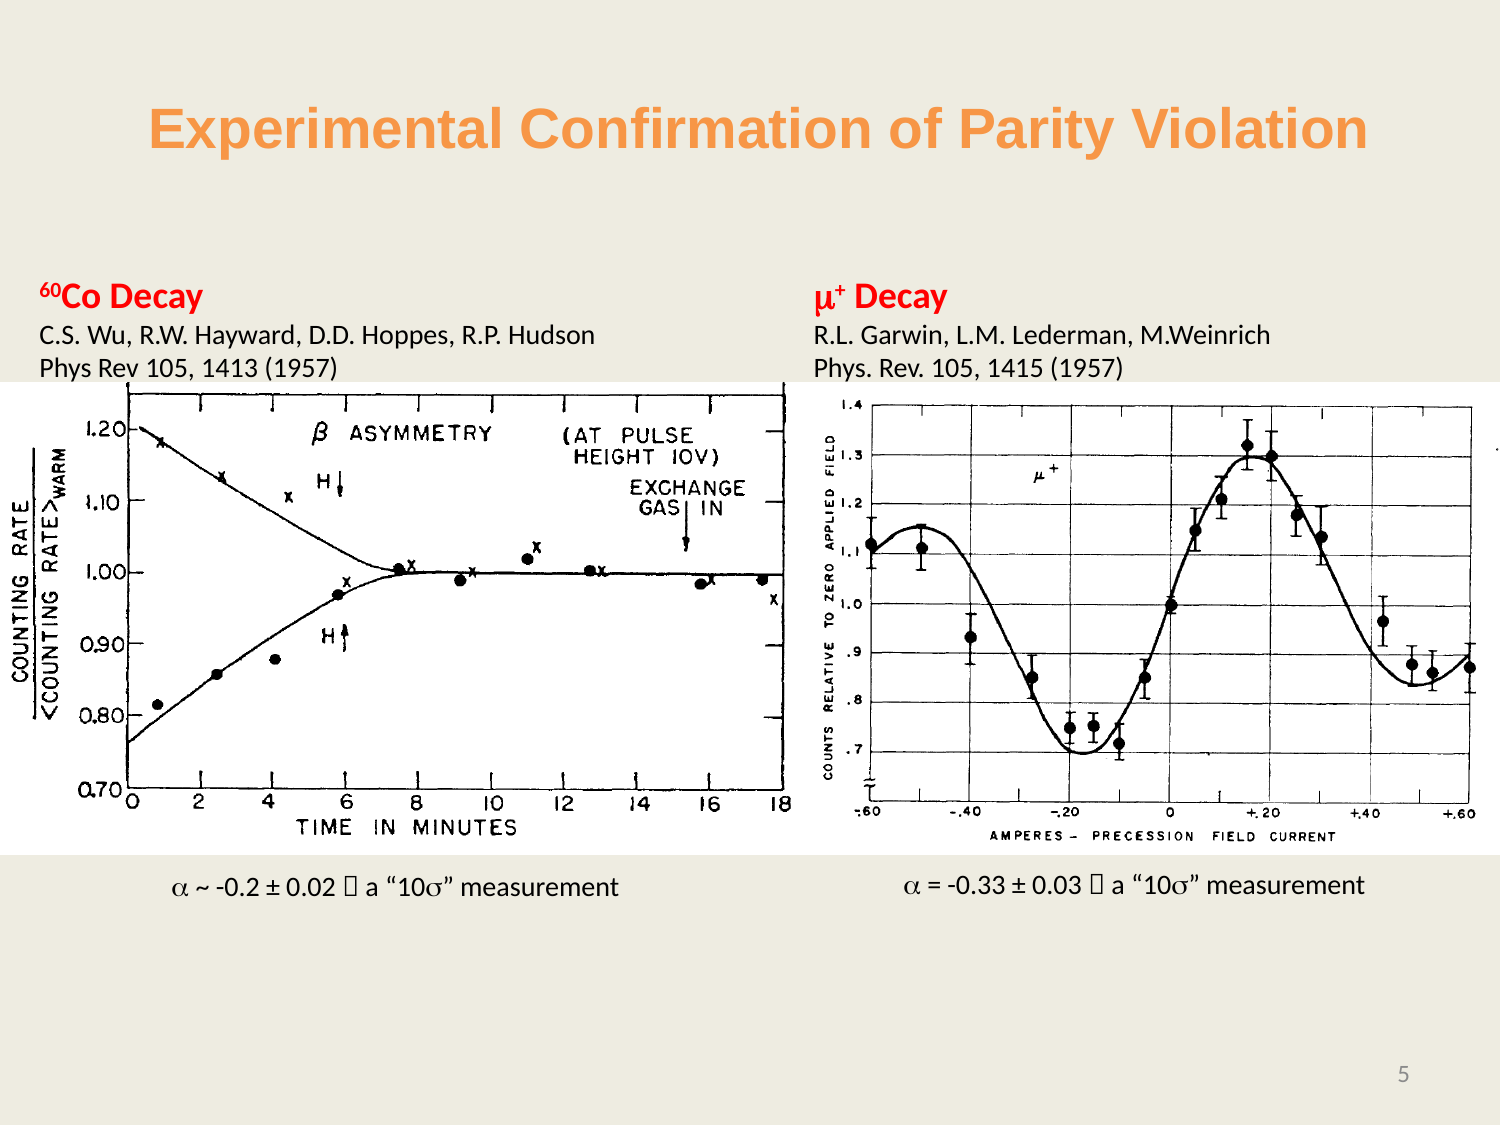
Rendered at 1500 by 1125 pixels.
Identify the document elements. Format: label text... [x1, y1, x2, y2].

text_box a ~ -0.2 ± 0.02  a “10” measurement [156, 863, 679, 910]
text_box 60Co Decay C.S. Wu, R.W. Hayward, D.D. Hoppes, R.P. Hudson Phys Rev 105, 1413 (1957) [24, 263, 746, 380]
picture [798, 382, 1500, 856]
title Experimental Confirmation of Parity Violation [129, 55, 1405, 196]
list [0, 382, 796, 856]
text_box m+ Decay R.L. Garwin, L.M. Lederman, M.Weinrich Phys. Rev. 105, 1415 (1957) [798, 263, 1405, 380]
slide_number 5 [1074, 1042, 1425, 1103]
text_box a = -0.33 ± 0.03  a “10” measurement [888, 863, 1476, 908]
